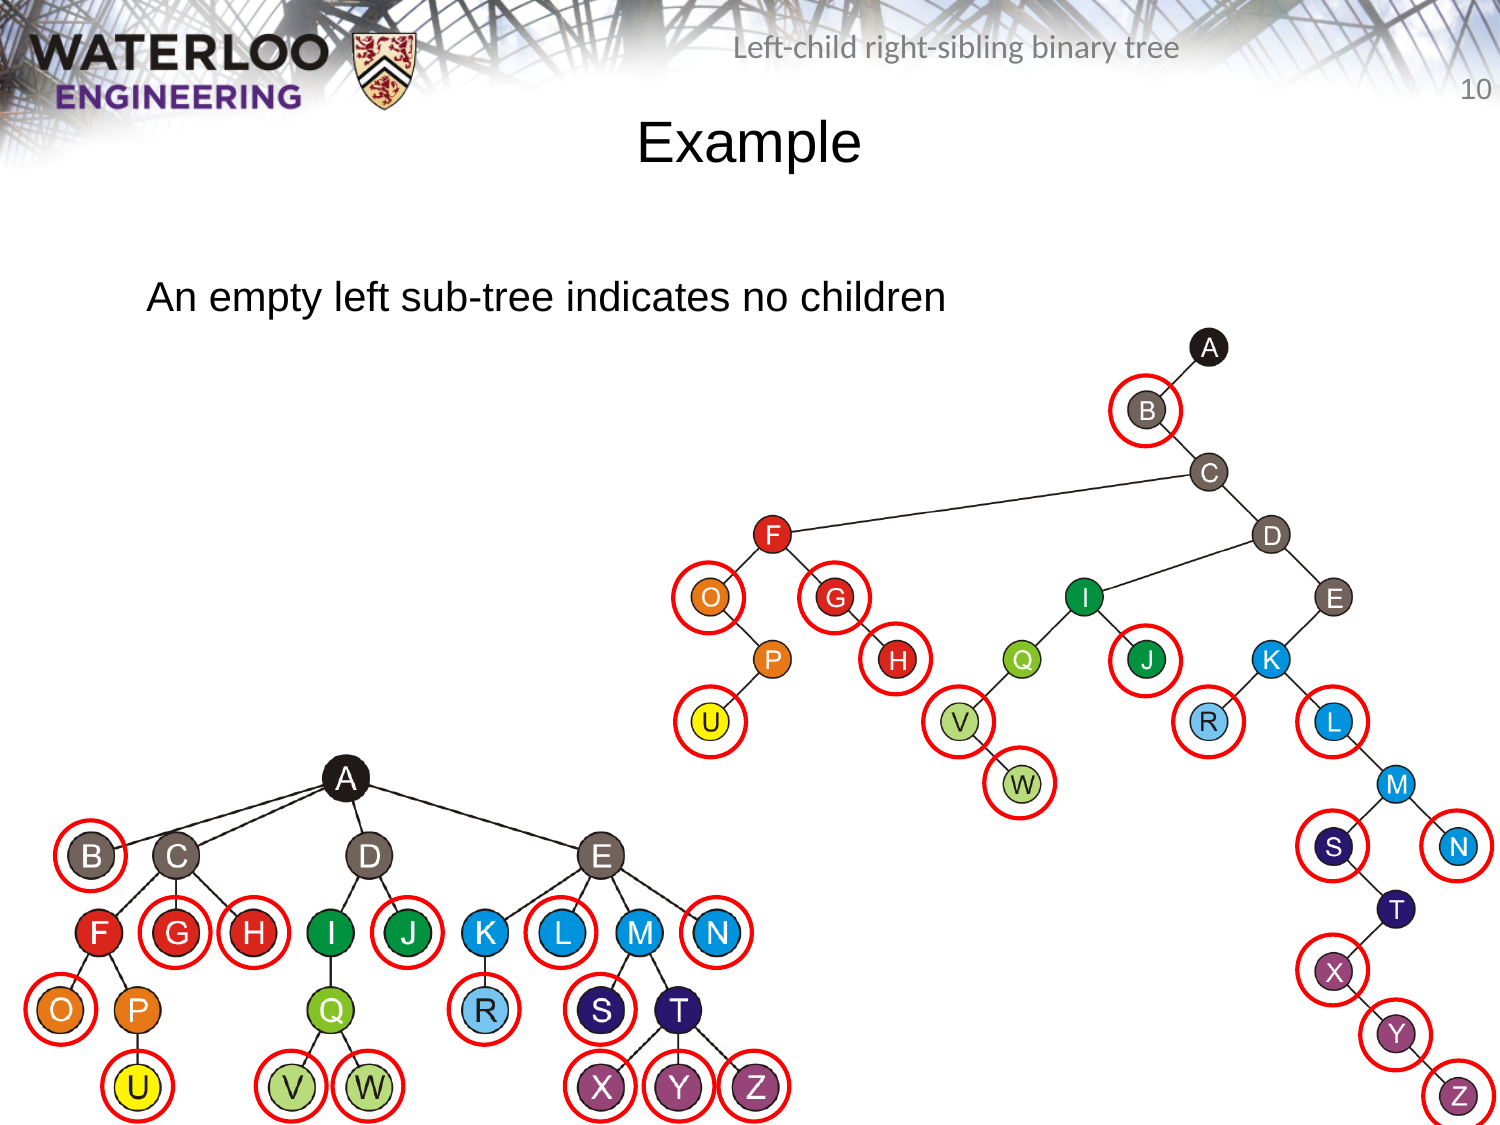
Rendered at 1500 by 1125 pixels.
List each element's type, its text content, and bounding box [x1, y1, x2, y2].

text_box [673, 701, 679, 743]
text_box [1488, 825, 1495, 867]
title Example [74, 44, 1426, 233]
list An empty left sub-tree indicates no children [74, 262, 1426, 745]
picture [0, 0, 1500, 1125]
text_box [1488, 1072, 1497, 1120]
text_box [671, 574, 679, 621]
